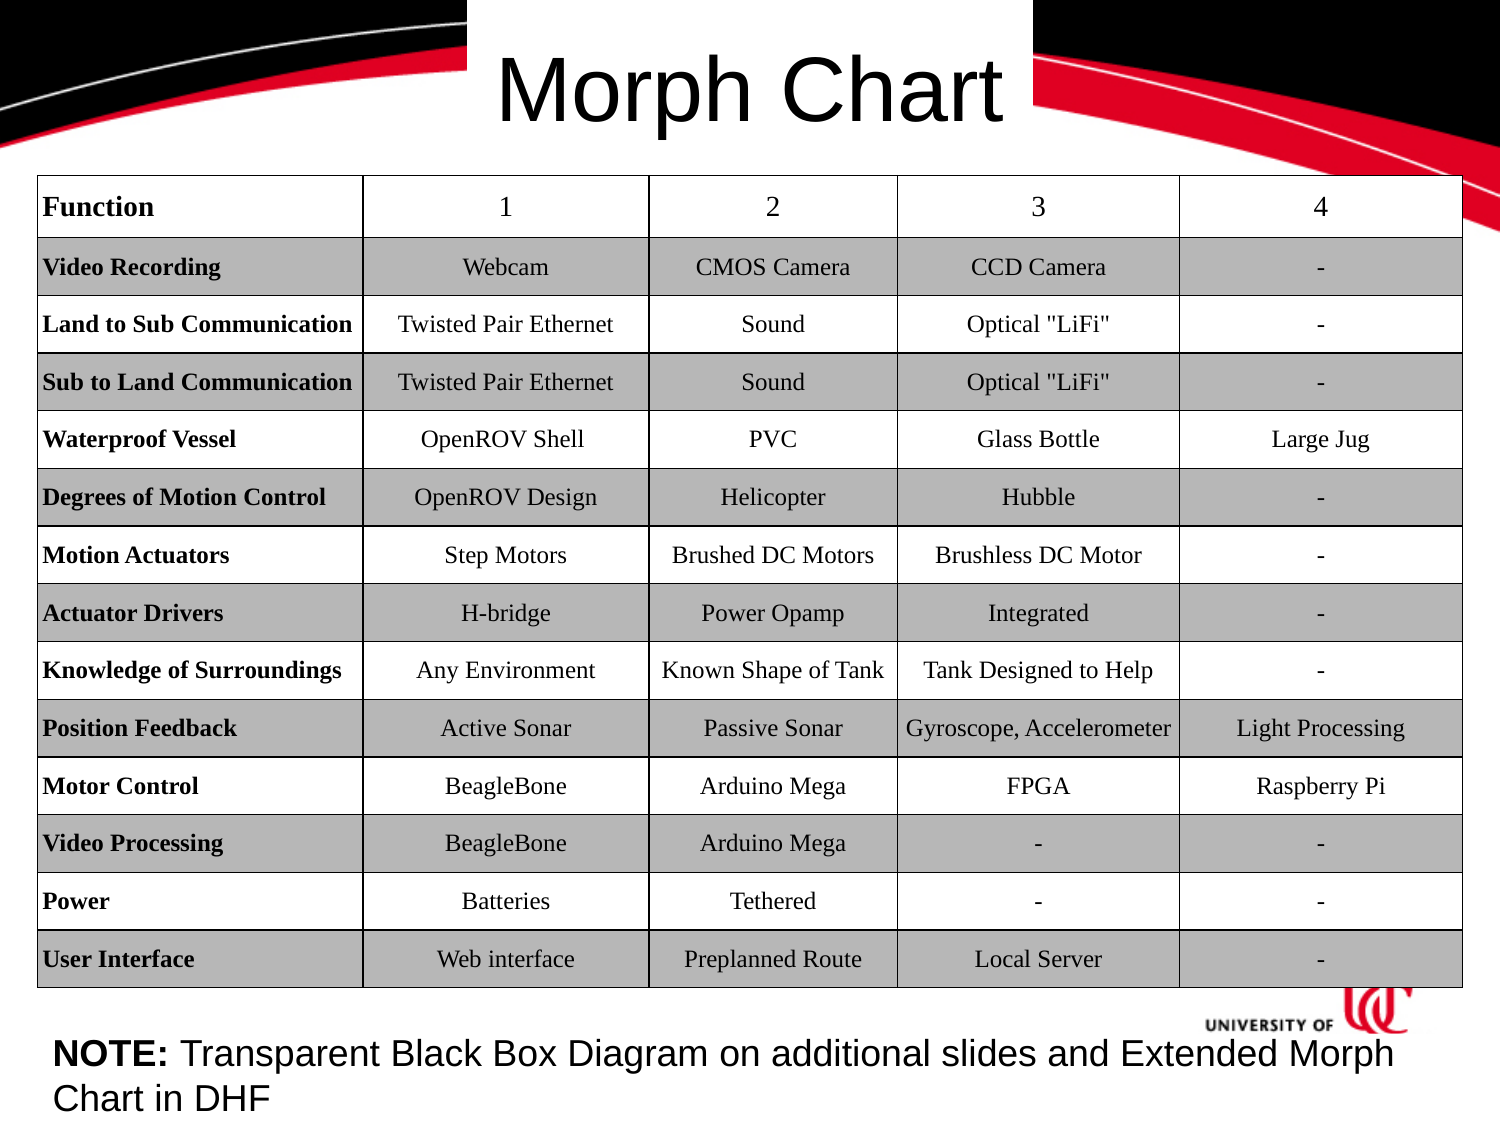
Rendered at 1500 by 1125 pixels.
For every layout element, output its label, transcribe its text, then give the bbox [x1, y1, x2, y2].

table_cell Sound [650, 296, 897, 352]
table_cell - [1180, 354, 1462, 410]
table_cell CMOS Camera [650, 238, 897, 295]
table_cell Sound [650, 354, 897, 410]
table_cell Hubble [898, 469, 1179, 525]
table_cell Power Opamp [650, 584, 897, 641]
table_cell Brushed DC Motors [650, 527, 897, 583]
table_cell Any Environment [364, 642, 648, 699]
table_cell Gyroscope, Accelerometer [898, 700, 1179, 756]
table_cell Active Sonar [364, 700, 648, 756]
table_cell - [1180, 527, 1462, 583]
table_cell OpenROV Design [364, 469, 648, 525]
table_cell - [1180, 584, 1462, 641]
table_cell Preplanned Route [650, 931, 897, 987]
table_header 4 [1180, 176, 1462, 237]
table_cell CCD Camera [898, 238, 1179, 295]
table_cell Batteries [364, 873, 648, 929]
table_cell Motion Actuators [38, 527, 362, 583]
table_cell Webcam [364, 238, 648, 295]
title Morph Chart [467, 0, 1033, 175]
table_cell Helicopter [650, 469, 897, 525]
table_header 1 [364, 176, 648, 237]
table_cell BeagleBone [364, 758, 648, 814]
table_cell Light Processing [1180, 700, 1462, 756]
table_cell Step Motors [364, 527, 648, 583]
table_cell Motor Control [38, 758, 362, 814]
table_cell Arduino Mega [650, 758, 897, 814]
table_cell Tethered [650, 873, 897, 929]
table_header 2 [650, 176, 897, 237]
table_cell Optical "LiFi" [898, 296, 1179, 352]
table_cell Land to Sub Communication [38, 296, 362, 352]
table_cell Sub to Land Communication [38, 354, 362, 410]
table_cell User Interface [38, 931, 362, 987]
table_cell Optical "LiFi" [898, 354, 1179, 410]
table_cell OpenROV Shell [364, 411, 648, 468]
table_header Function [38, 176, 362, 237]
table_cell Video Processing [38, 815, 362, 872]
table_cell - [1180, 815, 1462, 872]
table_cell Video Recording [38, 238, 362, 295]
table_cell Twisted Pair Ethernet [364, 354, 648, 410]
table_cell Raspberry Pi [1180, 758, 1462, 814]
table_cell Glass Bottle [898, 411, 1179, 468]
table_cell Knowledge of Surroundings [38, 642, 362, 699]
table_cell FPGA [898, 758, 1179, 814]
table_cell Arduino Mega [650, 815, 897, 872]
table_cell Power [38, 873, 362, 929]
table_cell Degrees of Motion Control [38, 469, 362, 525]
table_cell BeagleBone [364, 815, 648, 872]
picture [0, 0, 467, 239]
table_cell - [1180, 642, 1462, 699]
table_header 3 [898, 176, 1179, 237]
table_cell Tank Designed to Help [898, 642, 1179, 699]
table_cell Brushless DC Motor [898, 527, 1179, 583]
table_cell Integrated [898, 584, 1179, 641]
table_cell - [898, 873, 1179, 929]
table_cell Large Jug [1180, 411, 1462, 468]
table_cell - [1180, 469, 1462, 525]
table_cell - [1180, 296, 1462, 352]
text_box NOTE: Transparent Black Box Diagram on additional slides and Extended Morph Chart in DHF [37, 1033, 1450, 1115]
table_cell - [1180, 873, 1462, 929]
table_cell Twisted Pair Ethernet [364, 296, 648, 352]
table_cell Known Shape of Tank [650, 642, 897, 699]
picture [1033, 0, 1500, 239]
table_cell PVC [650, 411, 897, 468]
table_cell - [1180, 238, 1462, 295]
table_cell Actuator Drivers [38, 584, 362, 641]
table_cell Web interface [364, 931, 648, 987]
table_cell Waterproof Vessel [38, 411, 362, 468]
table_cell Position Feedback [38, 700, 362, 756]
table_cell - [1180, 931, 1462, 987]
table_cell H-bridge [364, 584, 648, 641]
table_cell Passive Sonar [650, 700, 897, 756]
table_cell - [898, 815, 1179, 872]
picture [1187, 988, 1444, 1033]
table_cell Local Server [898, 931, 1179, 987]
